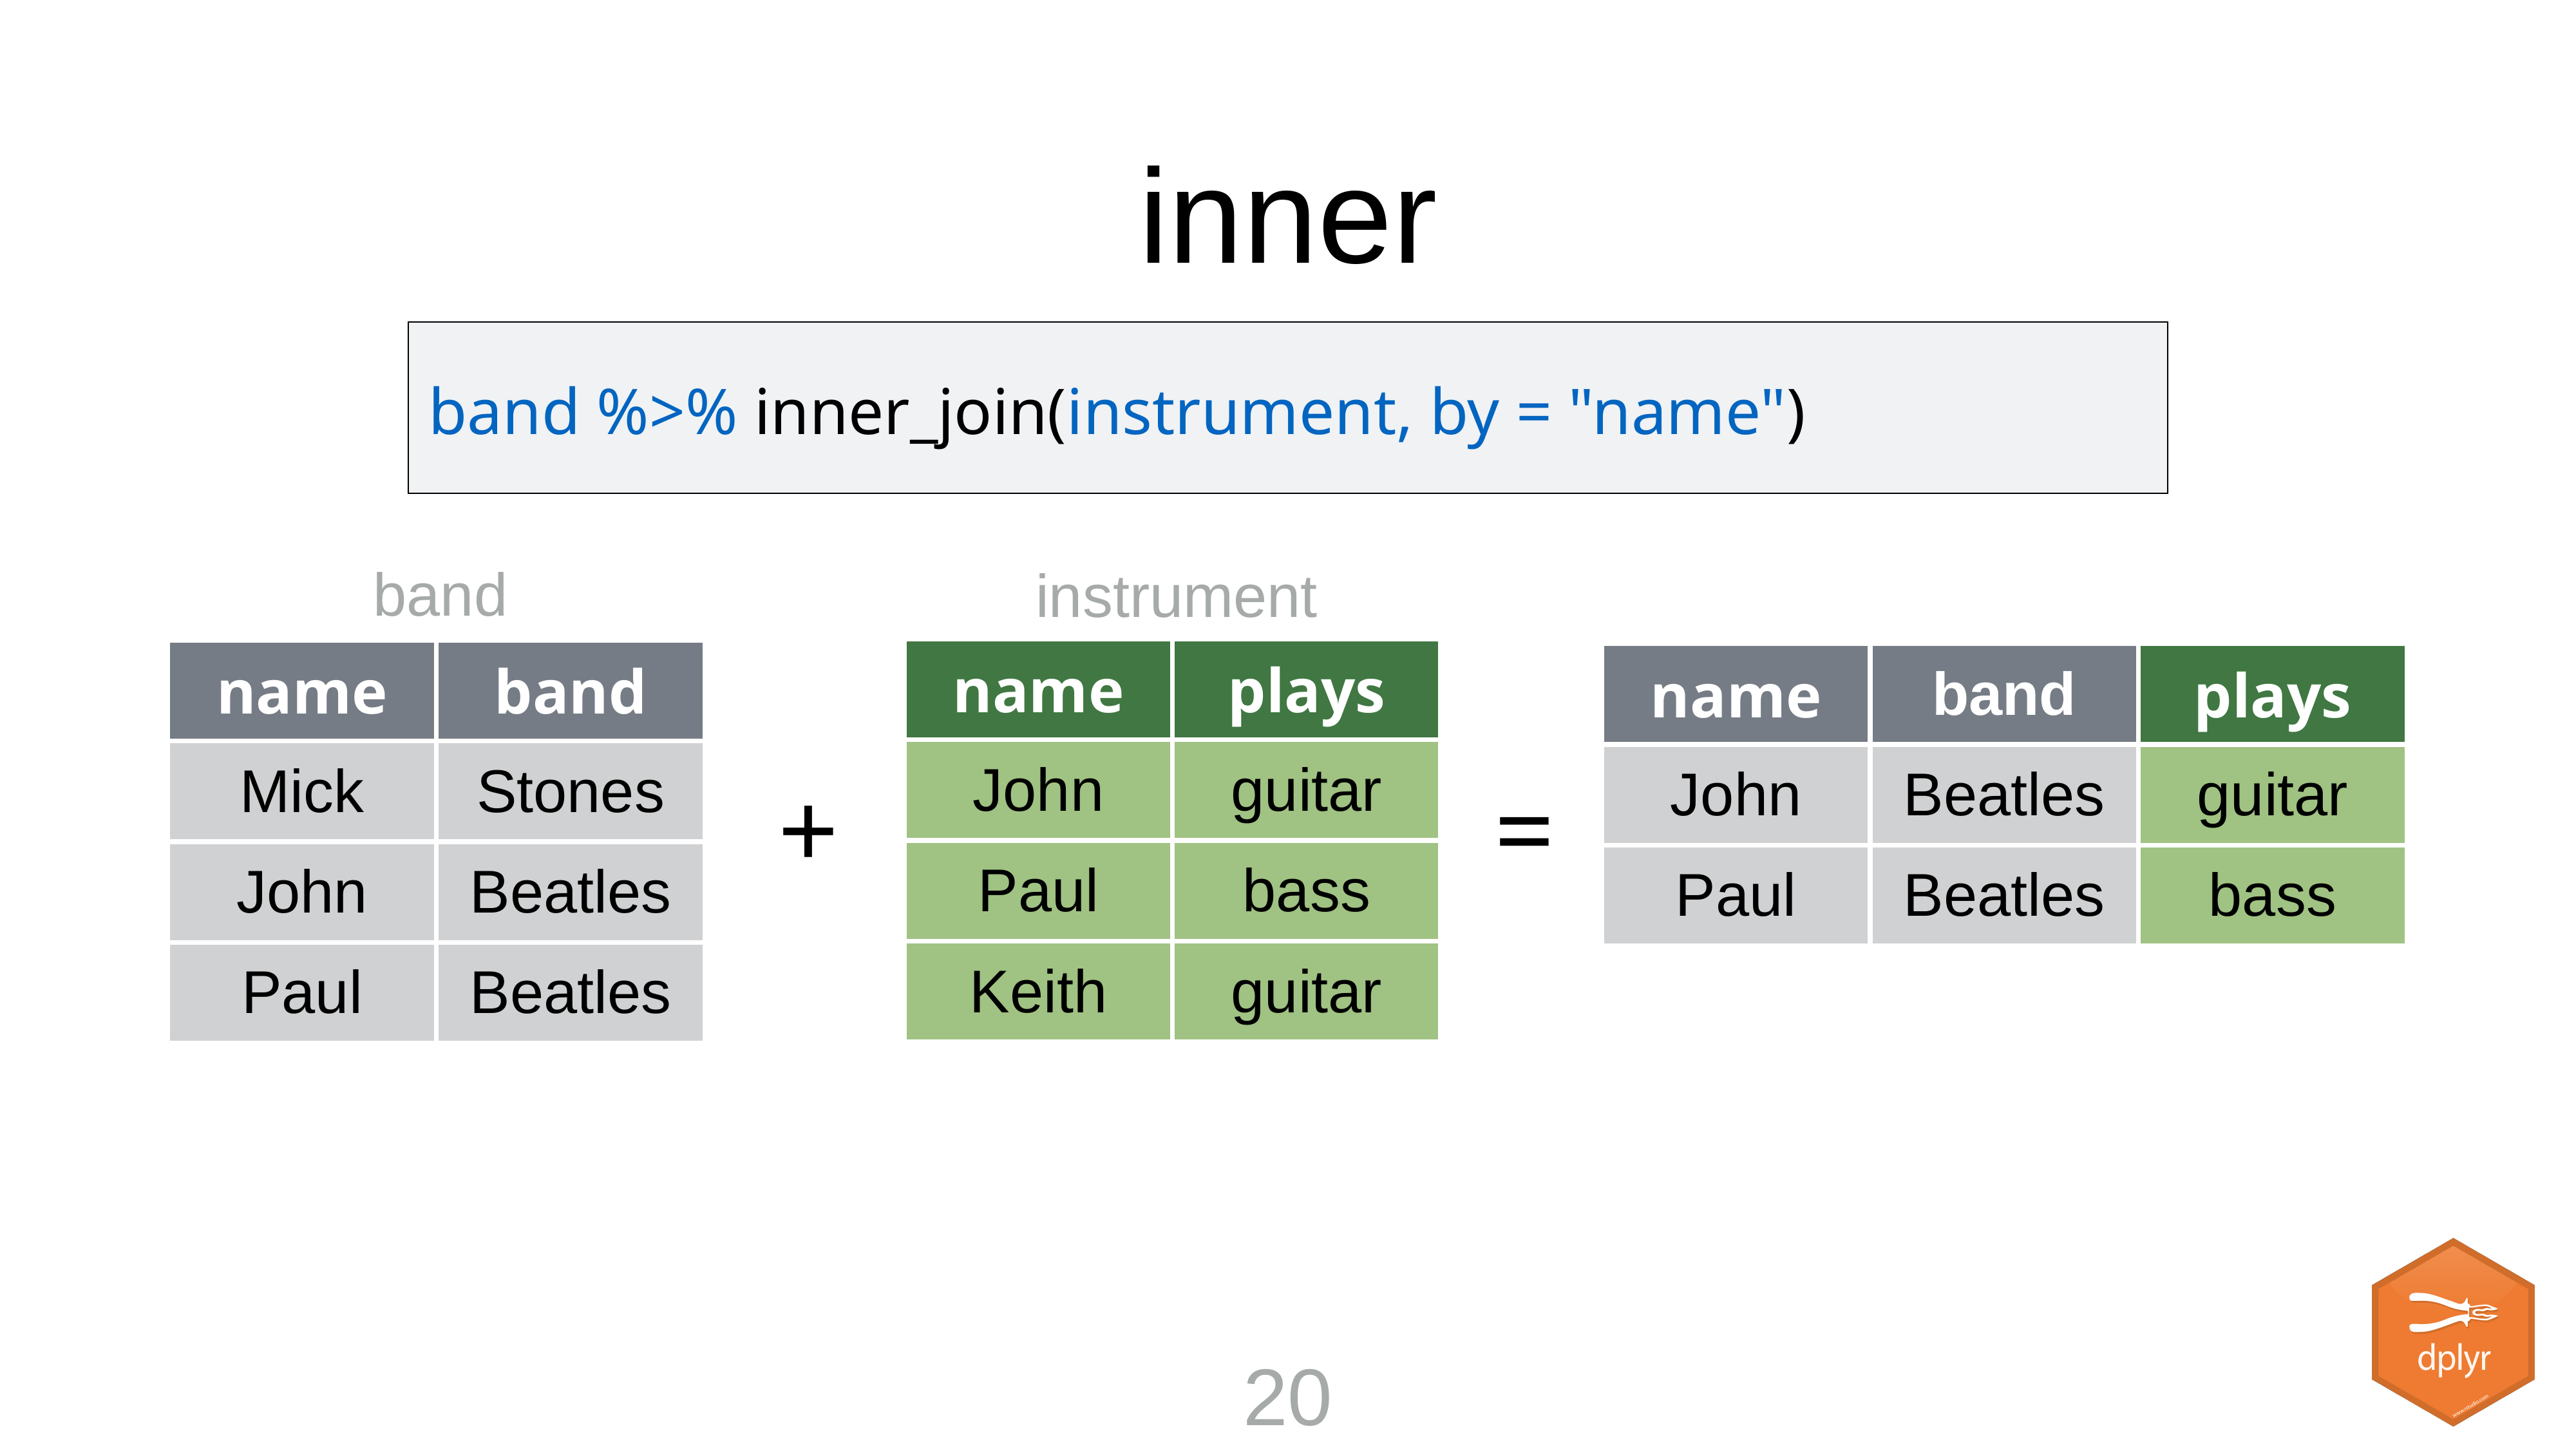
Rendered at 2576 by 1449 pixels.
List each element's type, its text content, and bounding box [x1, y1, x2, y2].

text_box band %>% inner_join(instrument, by = "name") [423, 361, 2153, 513]
text_box inner [423, 82, 2153, 336]
picture [2371, 1238, 2535, 1427]
text_box [1097, 1338, 1479, 1449]
table_cell bass [2141, 848, 2405, 943]
table_header plays [2141, 646, 2405, 742]
table_header name [1604, 646, 1868, 742]
table_header band [1873, 646, 2136, 742]
text_box + [770, 755, 847, 898]
text_box = [1486, 755, 1563, 898]
table_cell Beatles [1873, 747, 2136, 843]
table_cell Paul [1604, 848, 1868, 943]
table_cell guitar [2141, 747, 2405, 843]
text_box [408, 322, 2168, 493]
table_cell John [1604, 747, 1868, 843]
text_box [904, 548, 1450, 1052]
table_cell Beatles [1873, 848, 2136, 943]
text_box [167, 546, 714, 1052]
